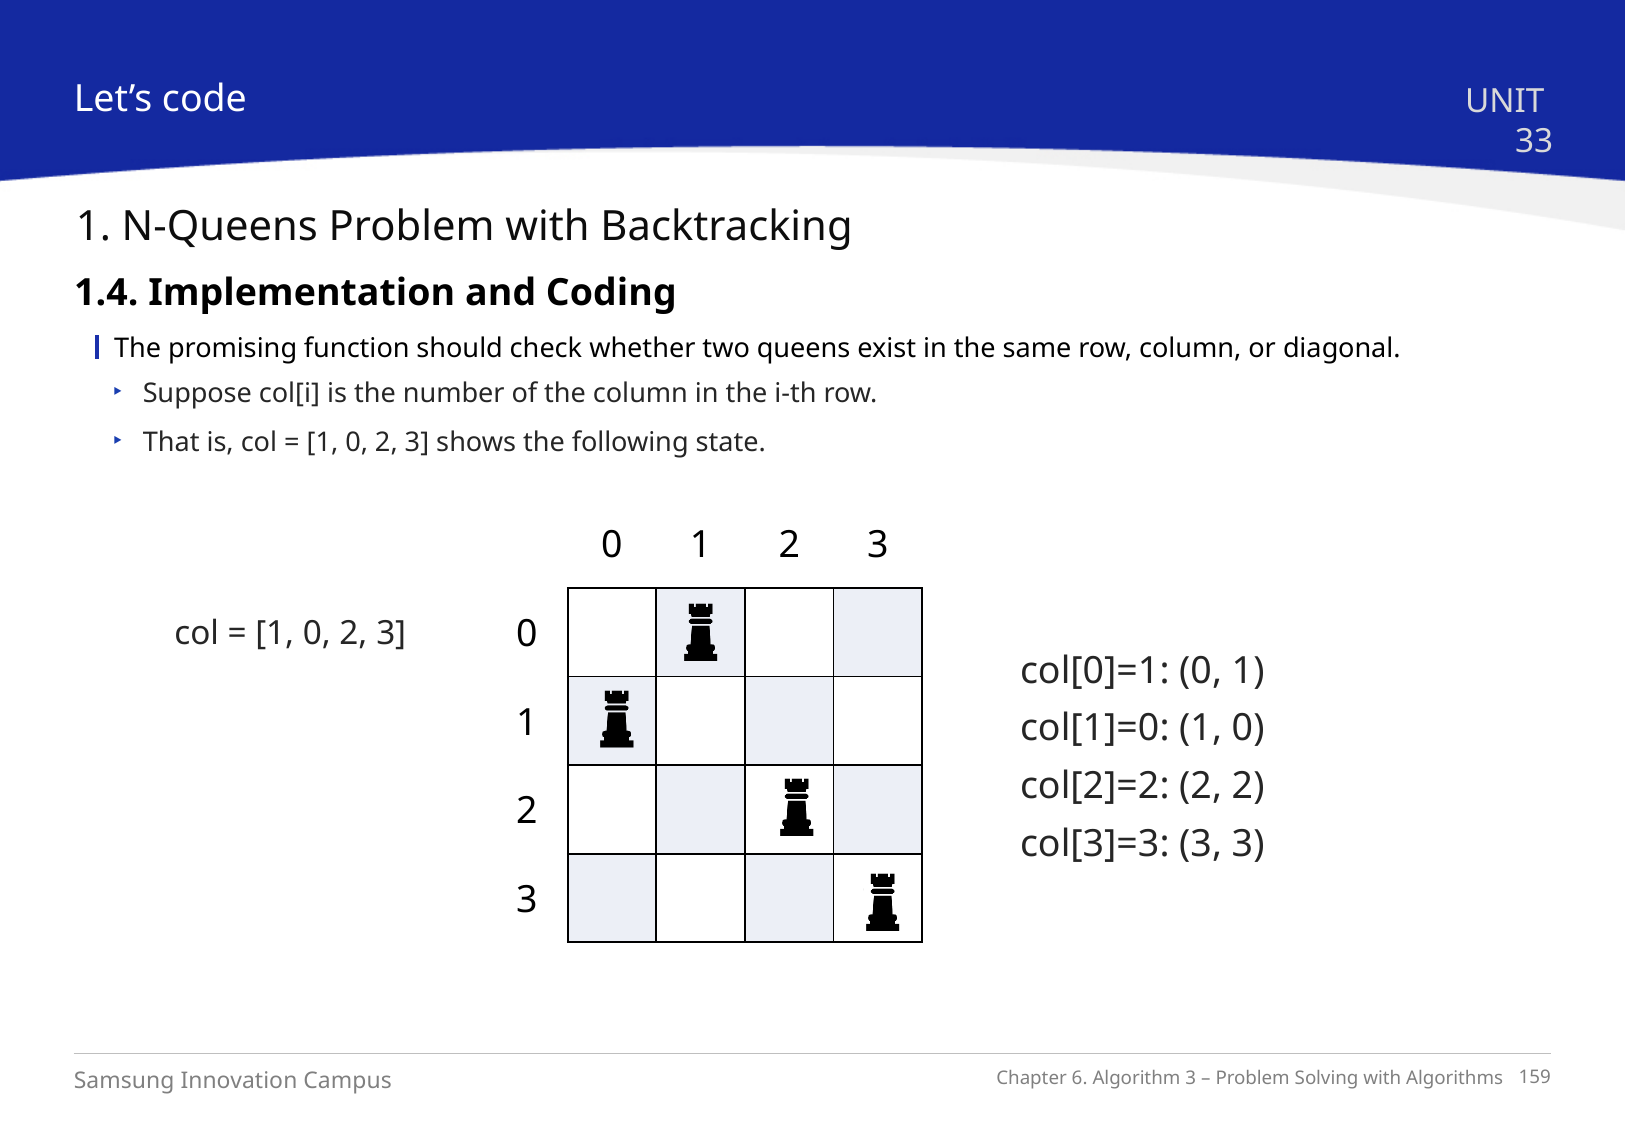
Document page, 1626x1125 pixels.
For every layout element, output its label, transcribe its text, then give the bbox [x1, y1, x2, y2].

table_header [569, 589, 655, 676]
table_header [834, 589, 921, 676]
table_cell [569, 766, 655, 853]
table_cell [657, 855, 744, 941]
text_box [73, 73, 981, 120]
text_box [1422, 78, 1554, 159]
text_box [59, 260, 1194, 320]
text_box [112, 375, 1534, 458]
table_cell [569, 677, 655, 764]
text_box col = [1, 0, 2, 3] [159, 603, 422, 659]
picture [0, 0, 1625, 1125]
table_header 0 [483, 588, 567, 676]
table_cell [657, 766, 744, 853]
table_cell [834, 766, 921, 853]
table_cell [657, 677, 744, 764]
table_header [746, 589, 833, 676]
table_header [657, 589, 744, 676]
table_cell [569, 855, 655, 941]
table_cell 3 [483, 854, 567, 942]
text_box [1005, 638, 1280, 871]
table_cell 2 [483, 765, 567, 854]
table_cell [746, 855, 833, 941]
table_cell [834, 677, 921, 764]
table_header 0 [568, 499, 656, 587]
table_header 1 [656, 499, 745, 587]
table_cell [746, 677, 833, 764]
table_cell [834, 855, 921, 941]
table_header 3 [834, 499, 922, 587]
table_header 2 [745, 499, 834, 587]
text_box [94, 330, 1554, 364]
table_cell 1 [483, 676, 567, 765]
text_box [75, 198, 1554, 250]
table_cell [746, 766, 833, 853]
